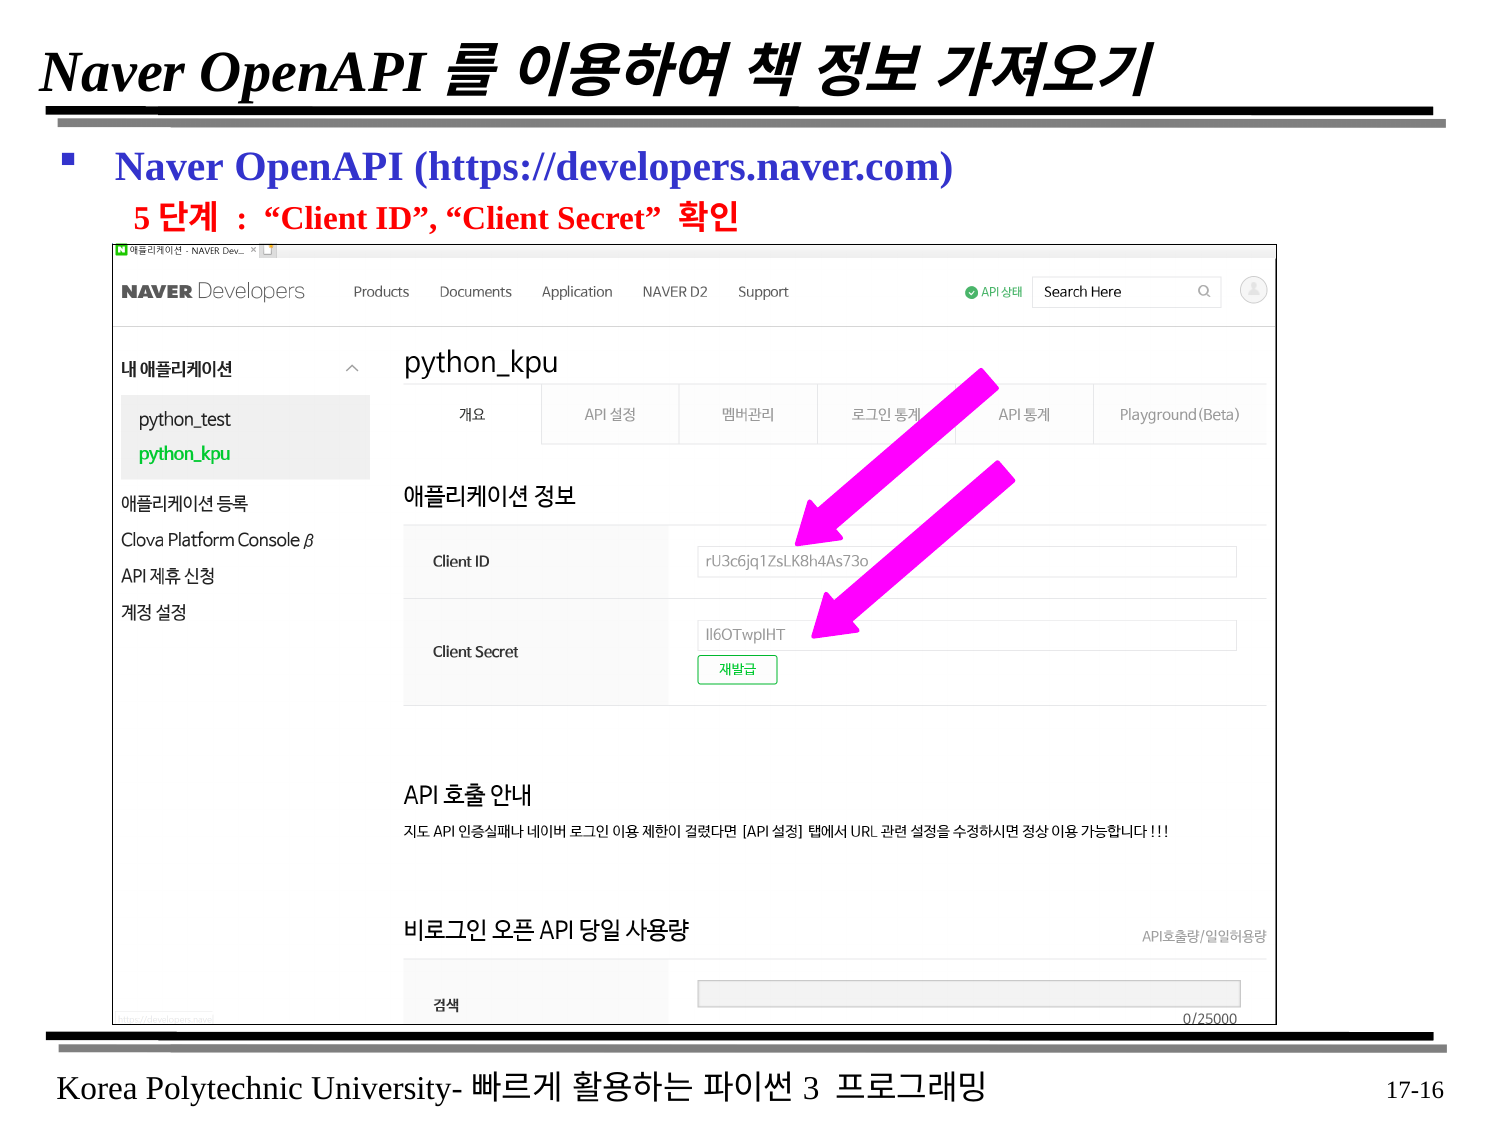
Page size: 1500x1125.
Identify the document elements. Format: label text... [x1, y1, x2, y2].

title Naver OpenAPI를 이용하여 책 정보 가져오기 [25, 25, 1301, 101]
slide_number 17-16 [1333, 1066, 1460, 1115]
picture [111, 243, 1278, 1026]
text_box [704, 189, 736, 242]
text_box Naver OpenAPI (https://developers.naver.com) 5단계 : “Client ID”, “Client Secret” 확인 [43, 131, 1450, 977]
